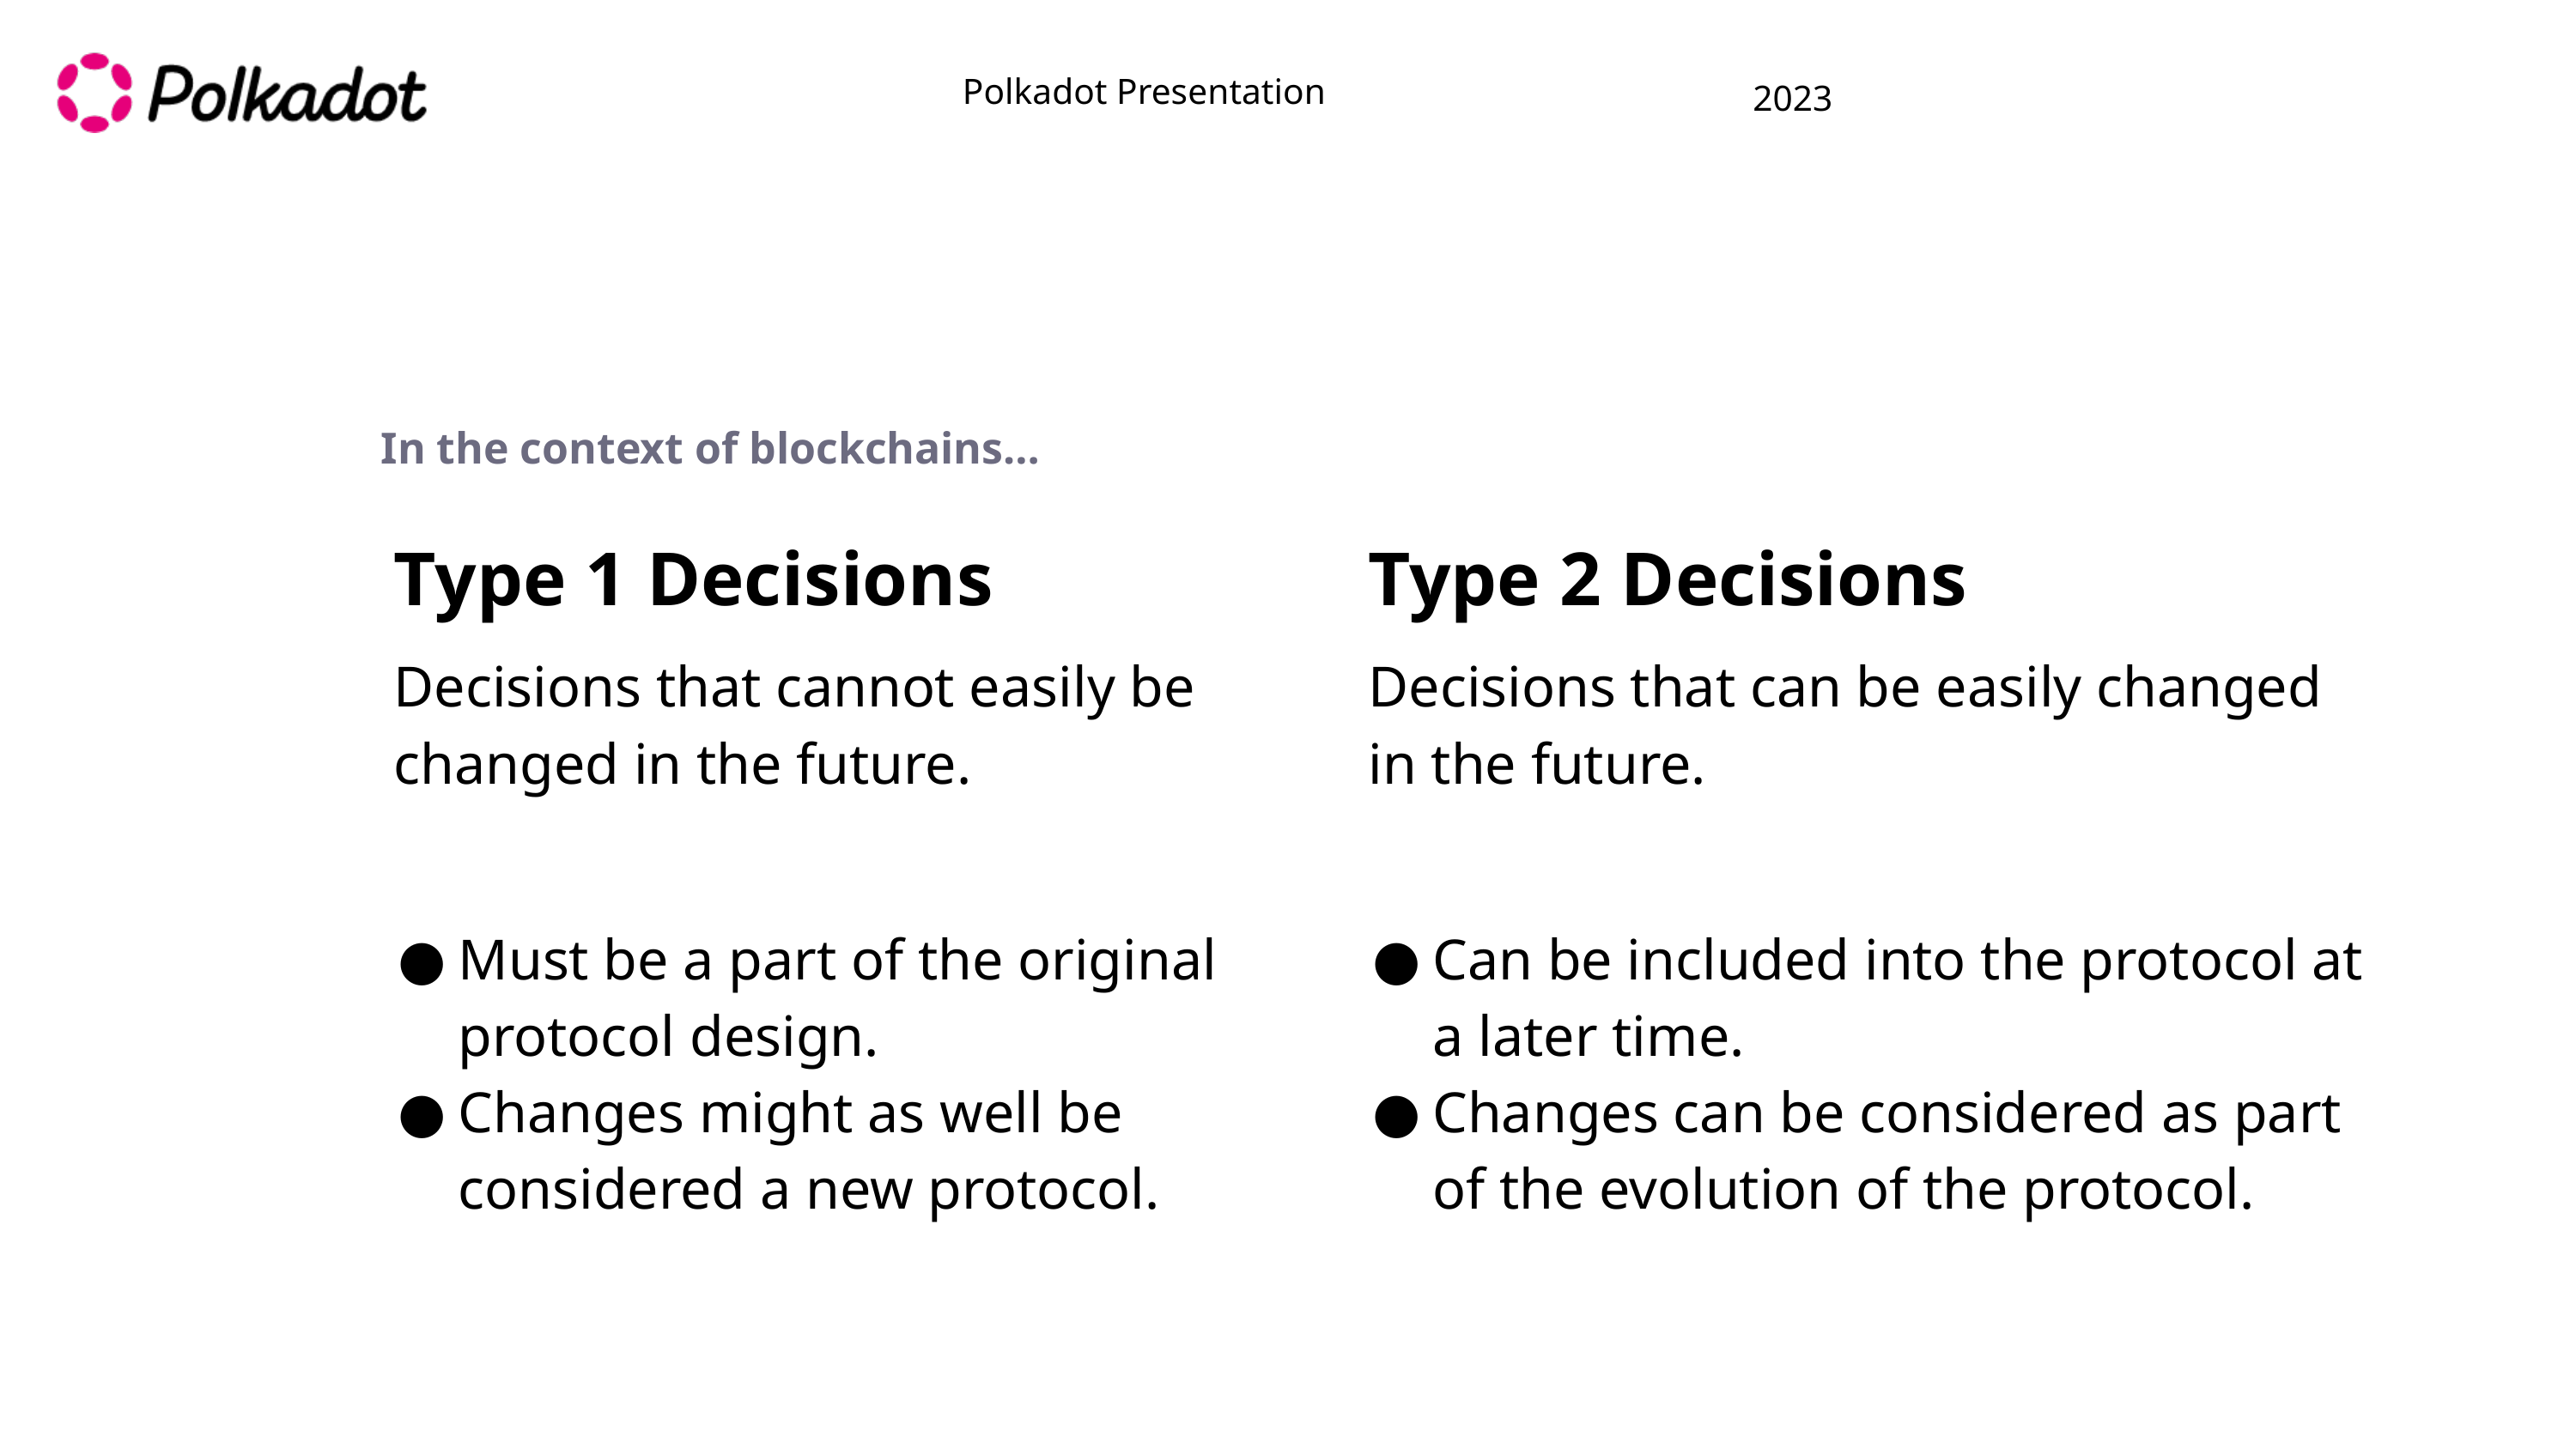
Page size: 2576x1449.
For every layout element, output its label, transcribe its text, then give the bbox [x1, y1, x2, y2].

text_box In the context of blockchains… [380, 415, 1901, 467]
text_box Type 1 Decisions Decisions that cannot easily be changed in the future. Must be a part of the original protocol design. Changes might as well be considered a new protocol. [380, 506, 1355, 1372]
text_box Type 2 Decisions Decisions that can be easily changed in the future. Can be included into the protocol at a later time. Changes can be considered as part of the evolution of the protocol. [1355, 506, 2391, 1372]
picture [0, 0, 2576, 133]
